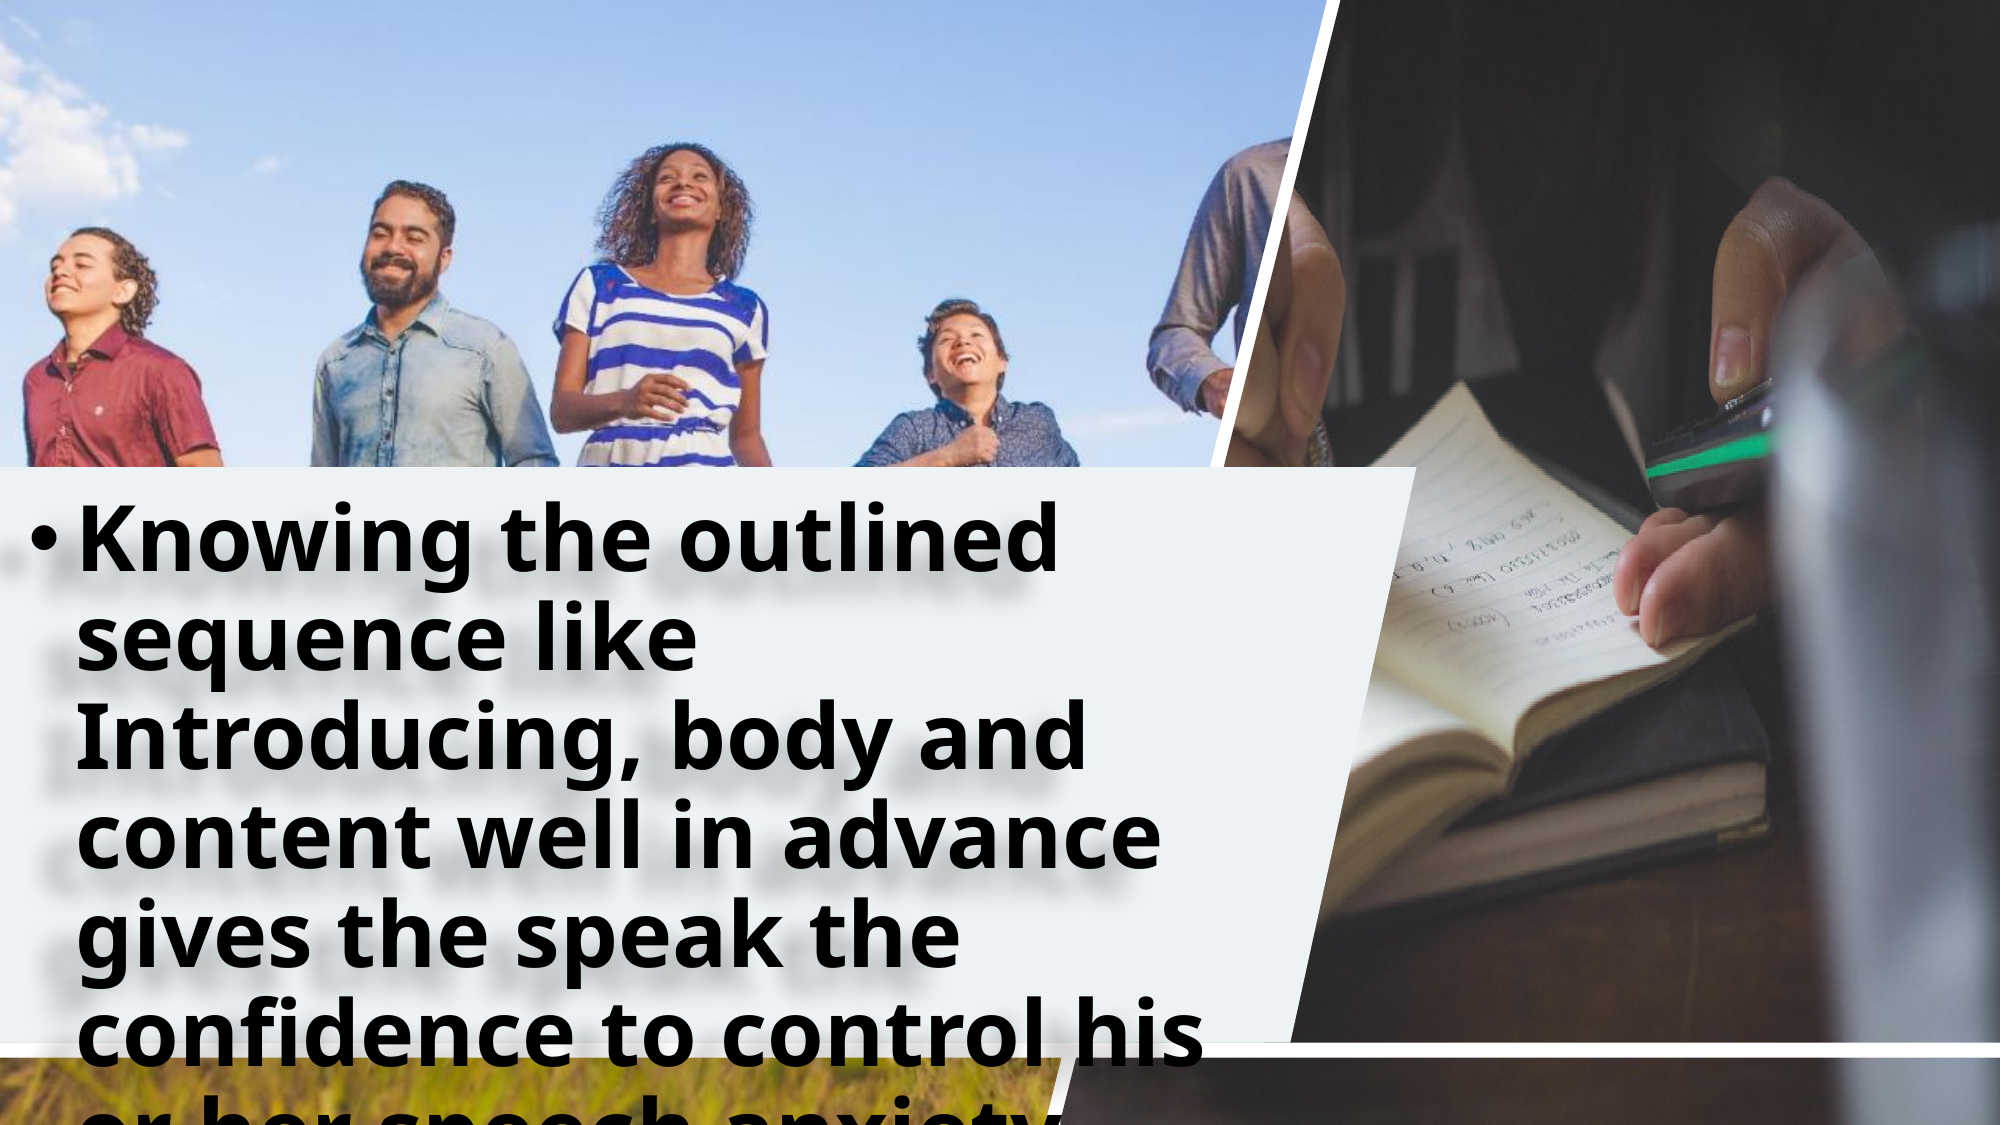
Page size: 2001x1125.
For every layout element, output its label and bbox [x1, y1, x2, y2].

picture [0, 0, 2000, 1125]
text_box [0, 467, 1417, 1043]
